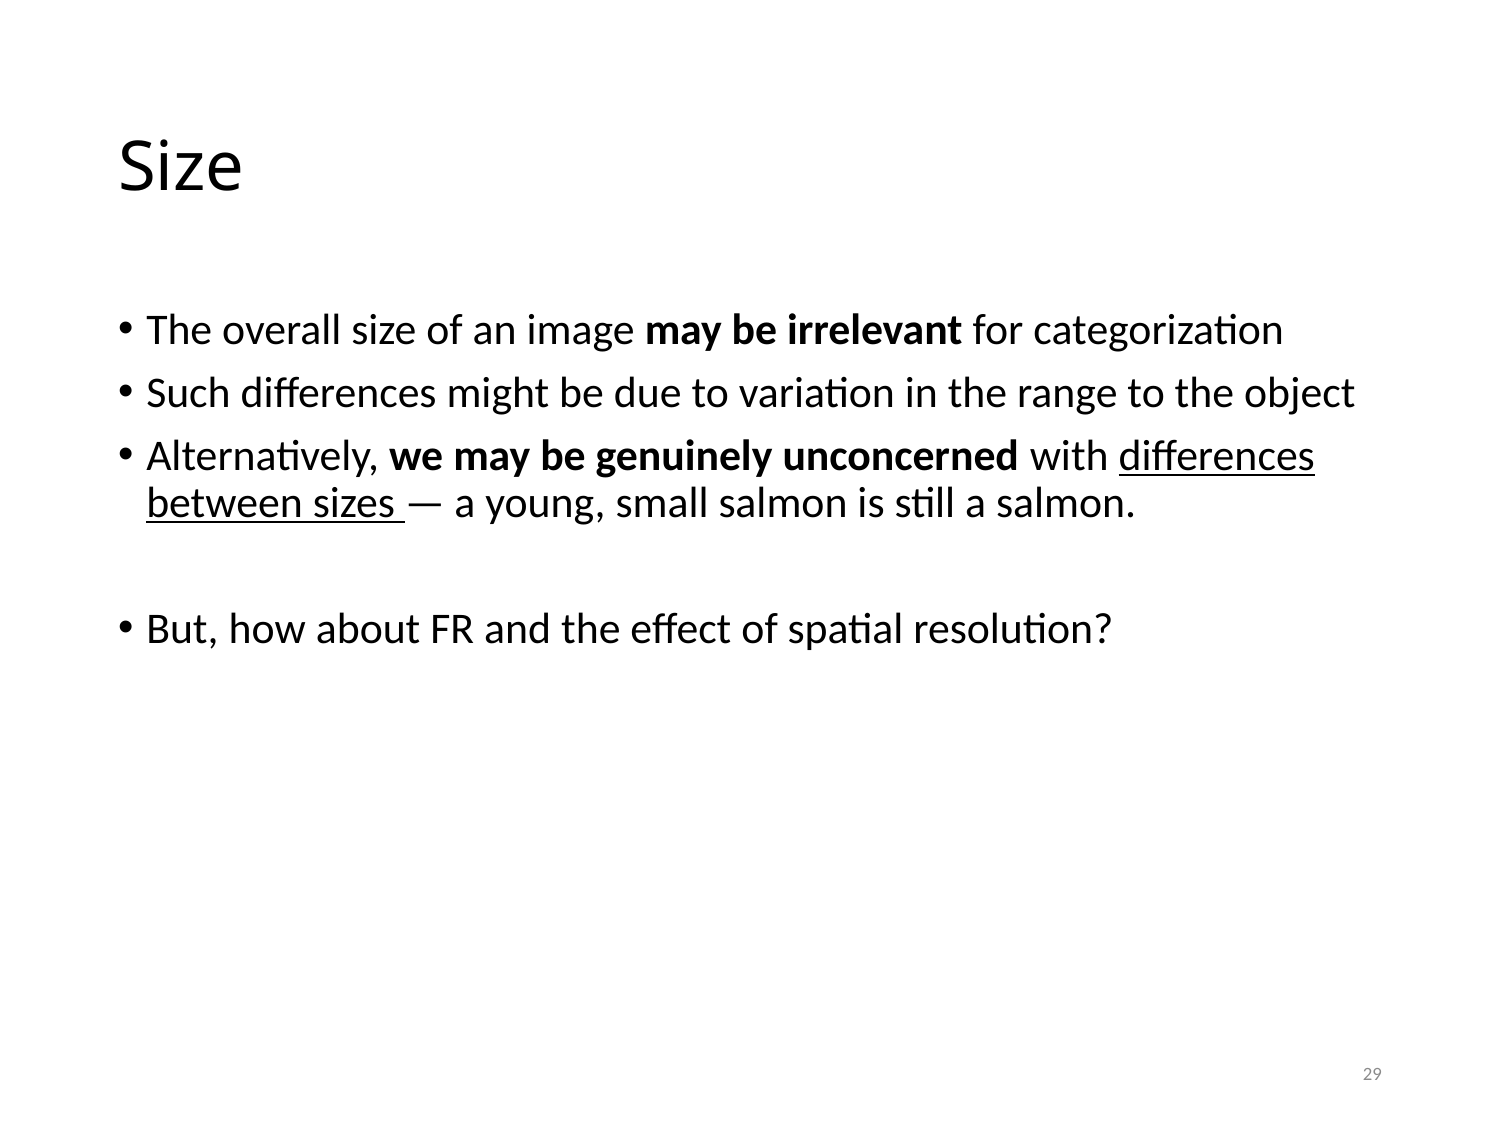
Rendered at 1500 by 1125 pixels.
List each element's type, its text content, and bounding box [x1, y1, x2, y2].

title Size [103, 59, 1397, 278]
list The overall size of an image may be irrelevant for categorization Such differences might be due to variation in the range to the object Alternatively, we may be genuinely unconcerned with differences between sizes — a young, small salmon is still a salmon. But, how about FR and the effect of spatial resolution? [103, 299, 1397, 1014]
slide_number 29 [1059, 1042, 1397, 1103]
